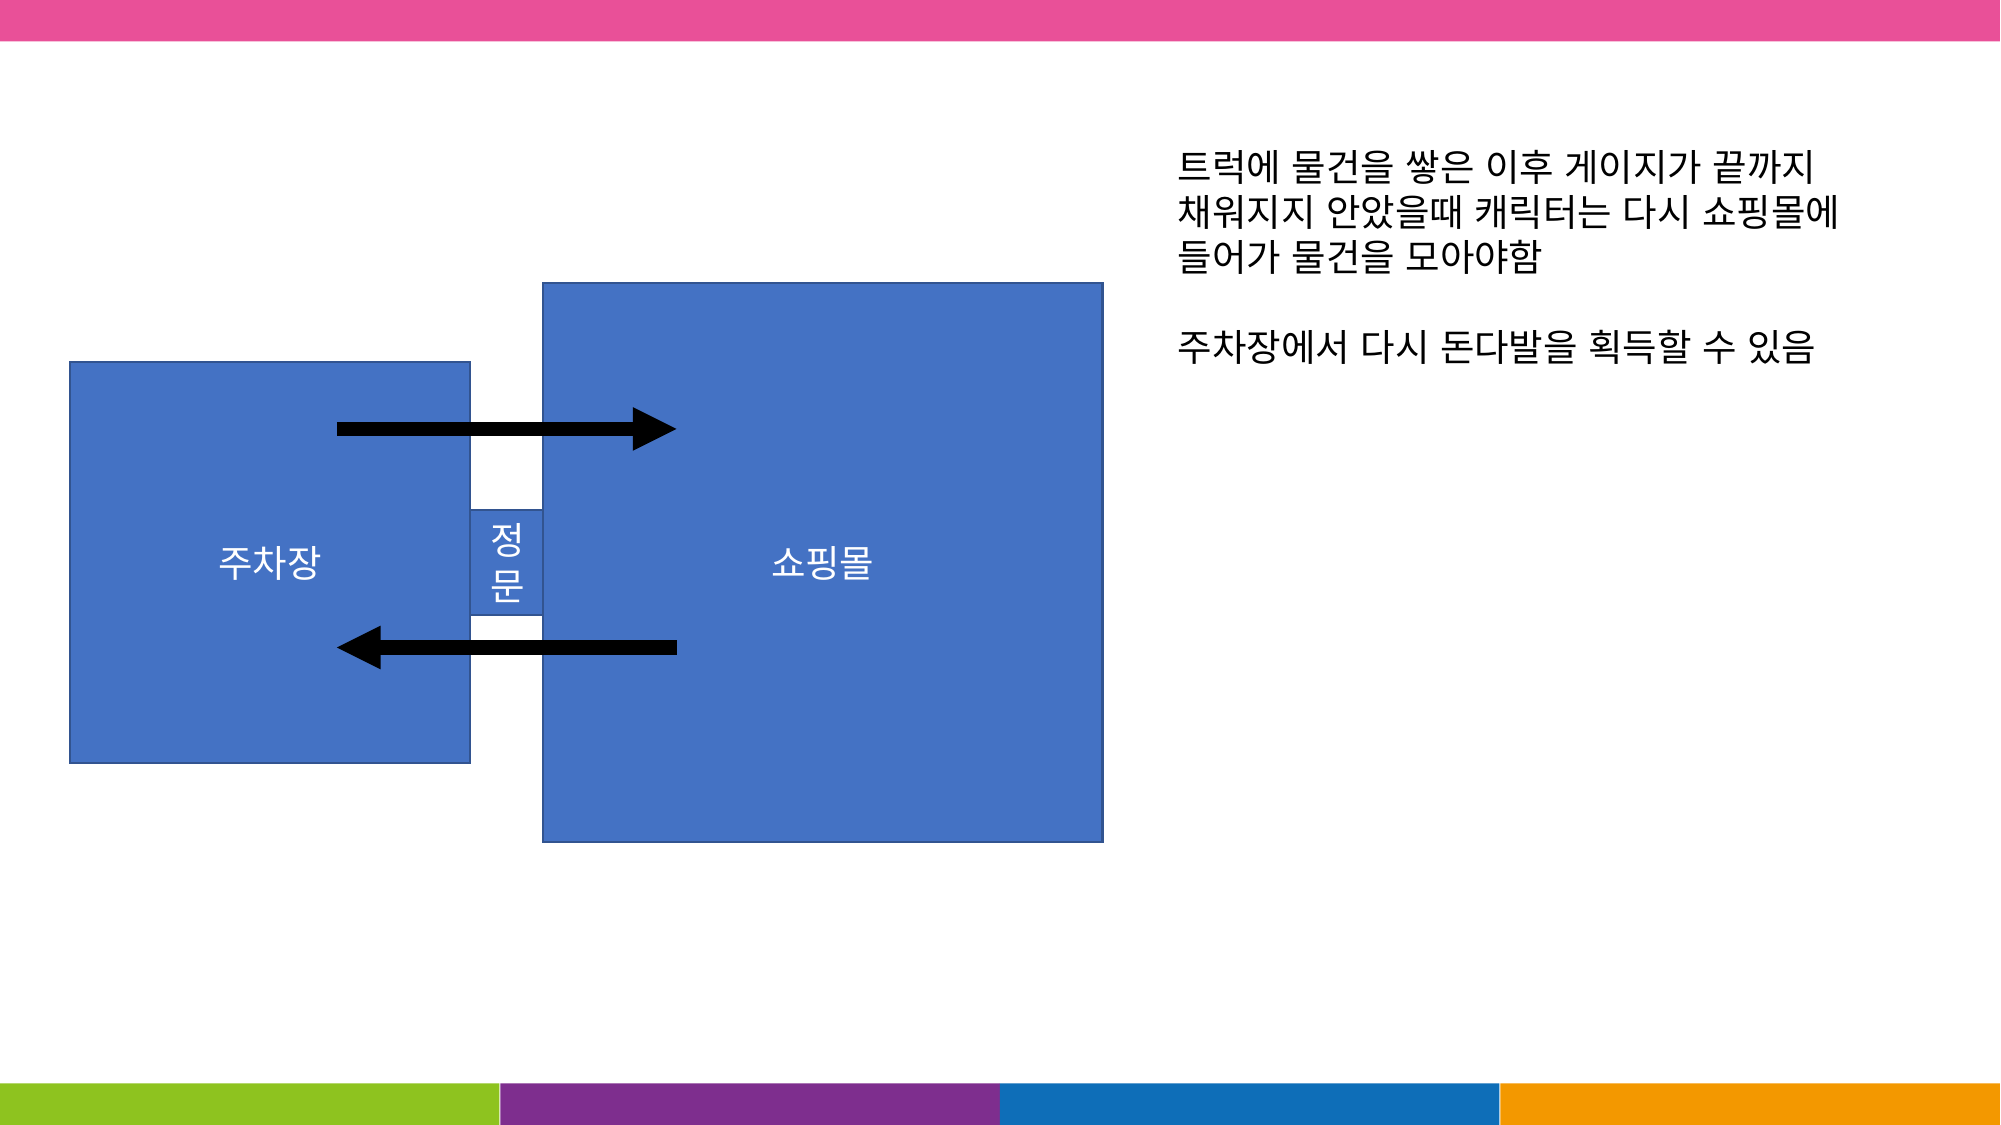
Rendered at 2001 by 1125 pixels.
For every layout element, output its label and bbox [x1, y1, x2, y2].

text_box [0, 0, 2000, 1125]
text_box [69, 282, 1103, 843]
